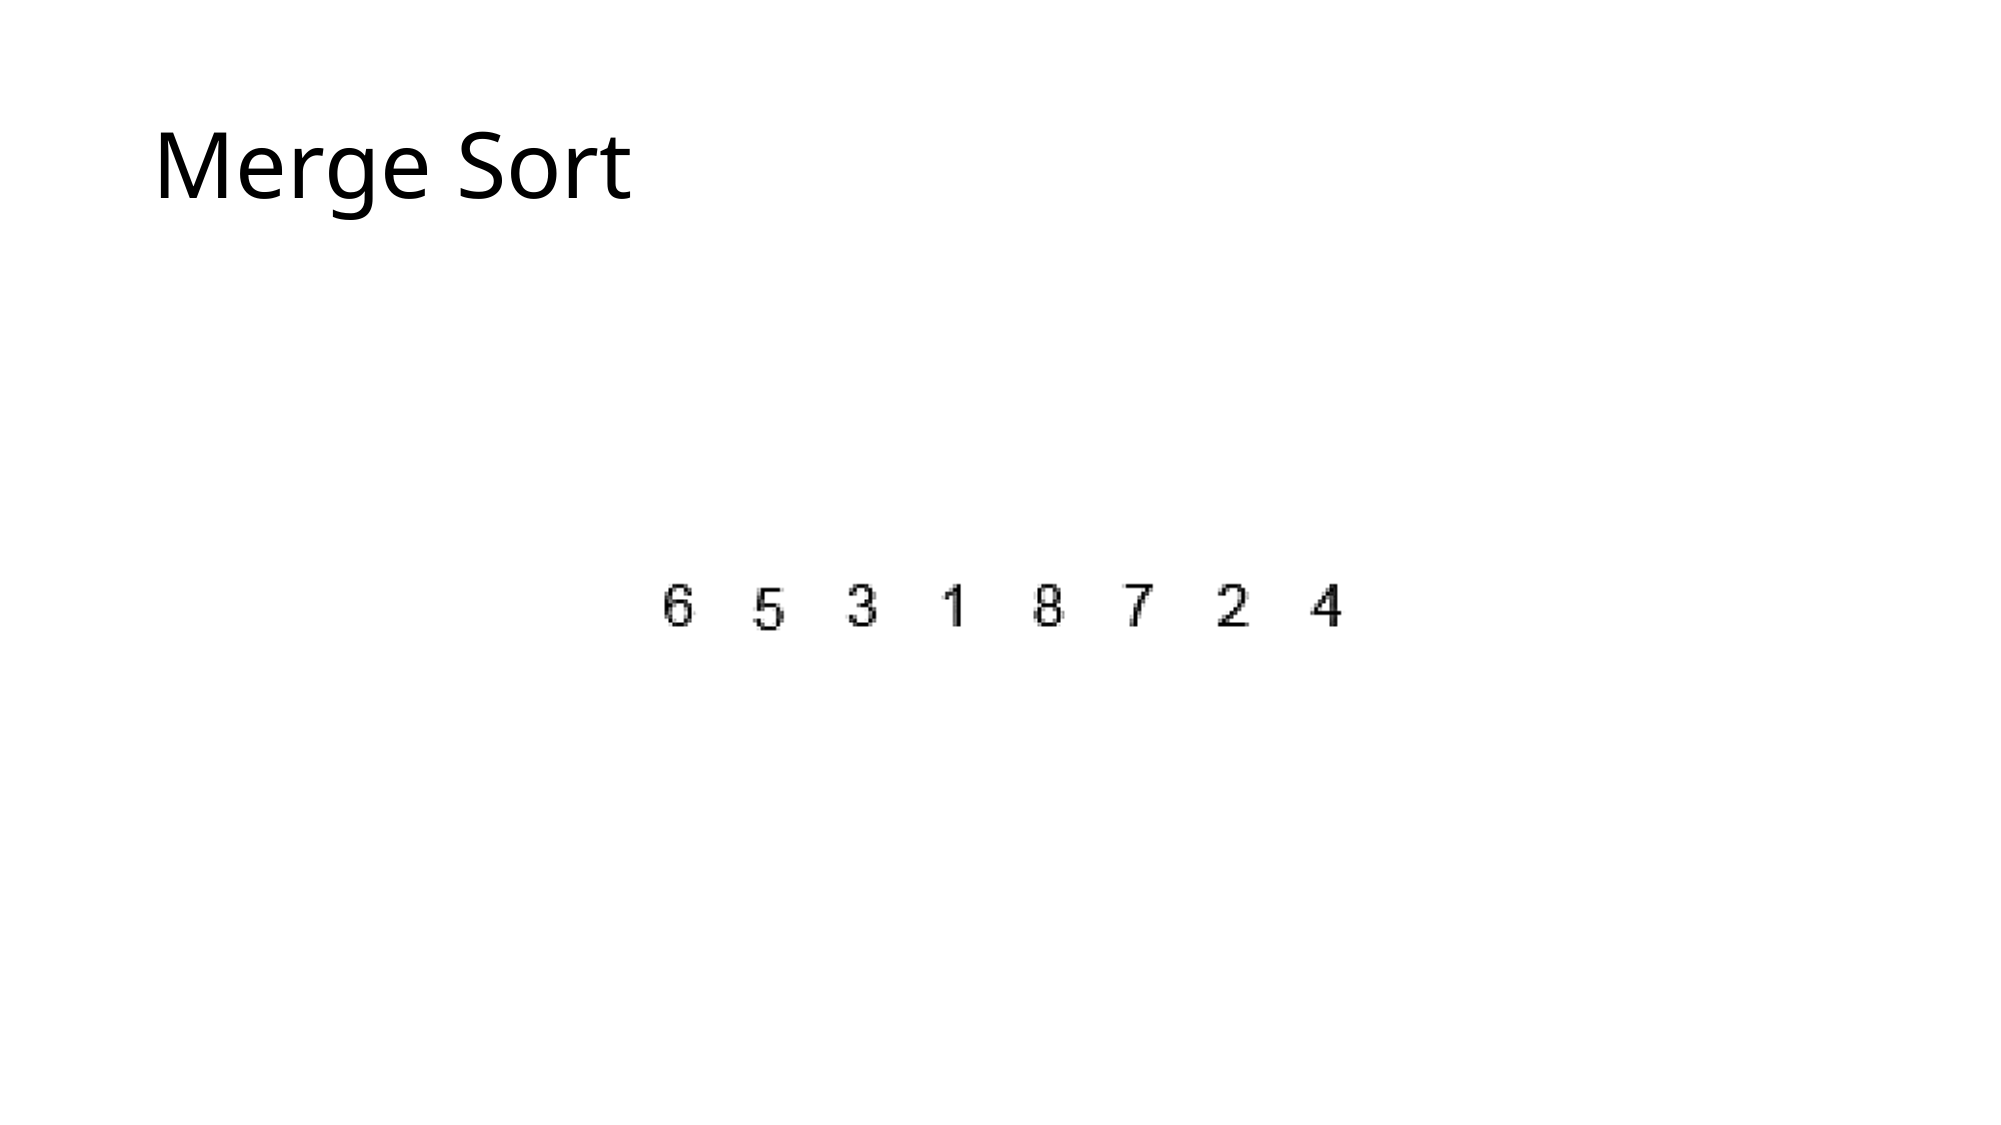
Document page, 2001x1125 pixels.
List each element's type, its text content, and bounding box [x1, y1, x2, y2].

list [423, 277, 1576, 969]
title Merge Sort [137, 59, 1863, 278]
